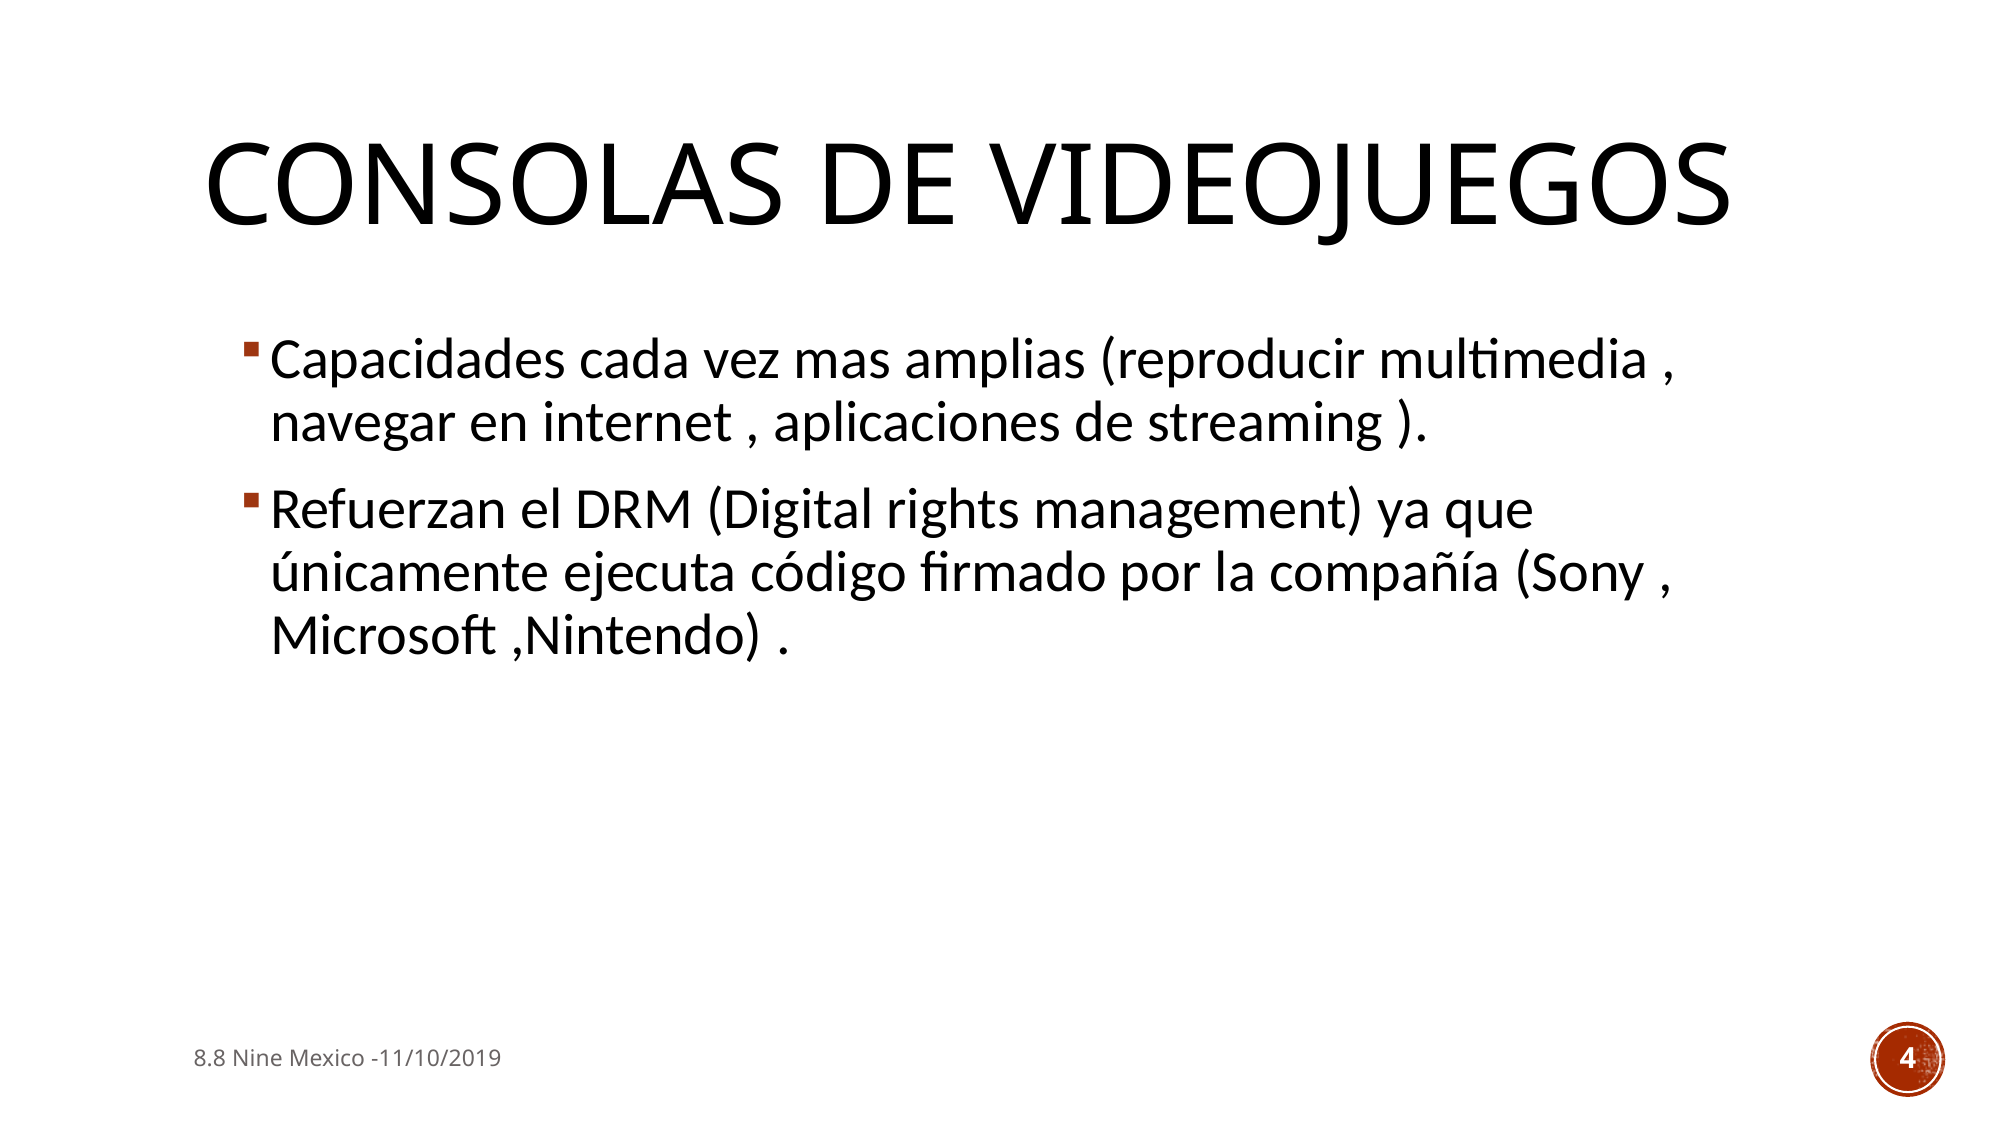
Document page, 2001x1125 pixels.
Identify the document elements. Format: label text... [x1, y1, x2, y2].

title Consolas de videojuegos [187, 56, 1838, 321]
list Capacidades cada vez mas amplias (reproducir multimedia , navegar en internet , aplicaciones de streaming ). Refuerzan el DRM (Digital rights management) ya que únicamente ejecuta código firmado por la compañía (Sony , Microsoft ,Nintendo) . [225, 320, 1800, 909]
footer 8.8 Nine Mexico -11/10/2019 [178, 1028, 1217, 1089]
slide_number 4 [1855, 1028, 1961, 1089]
